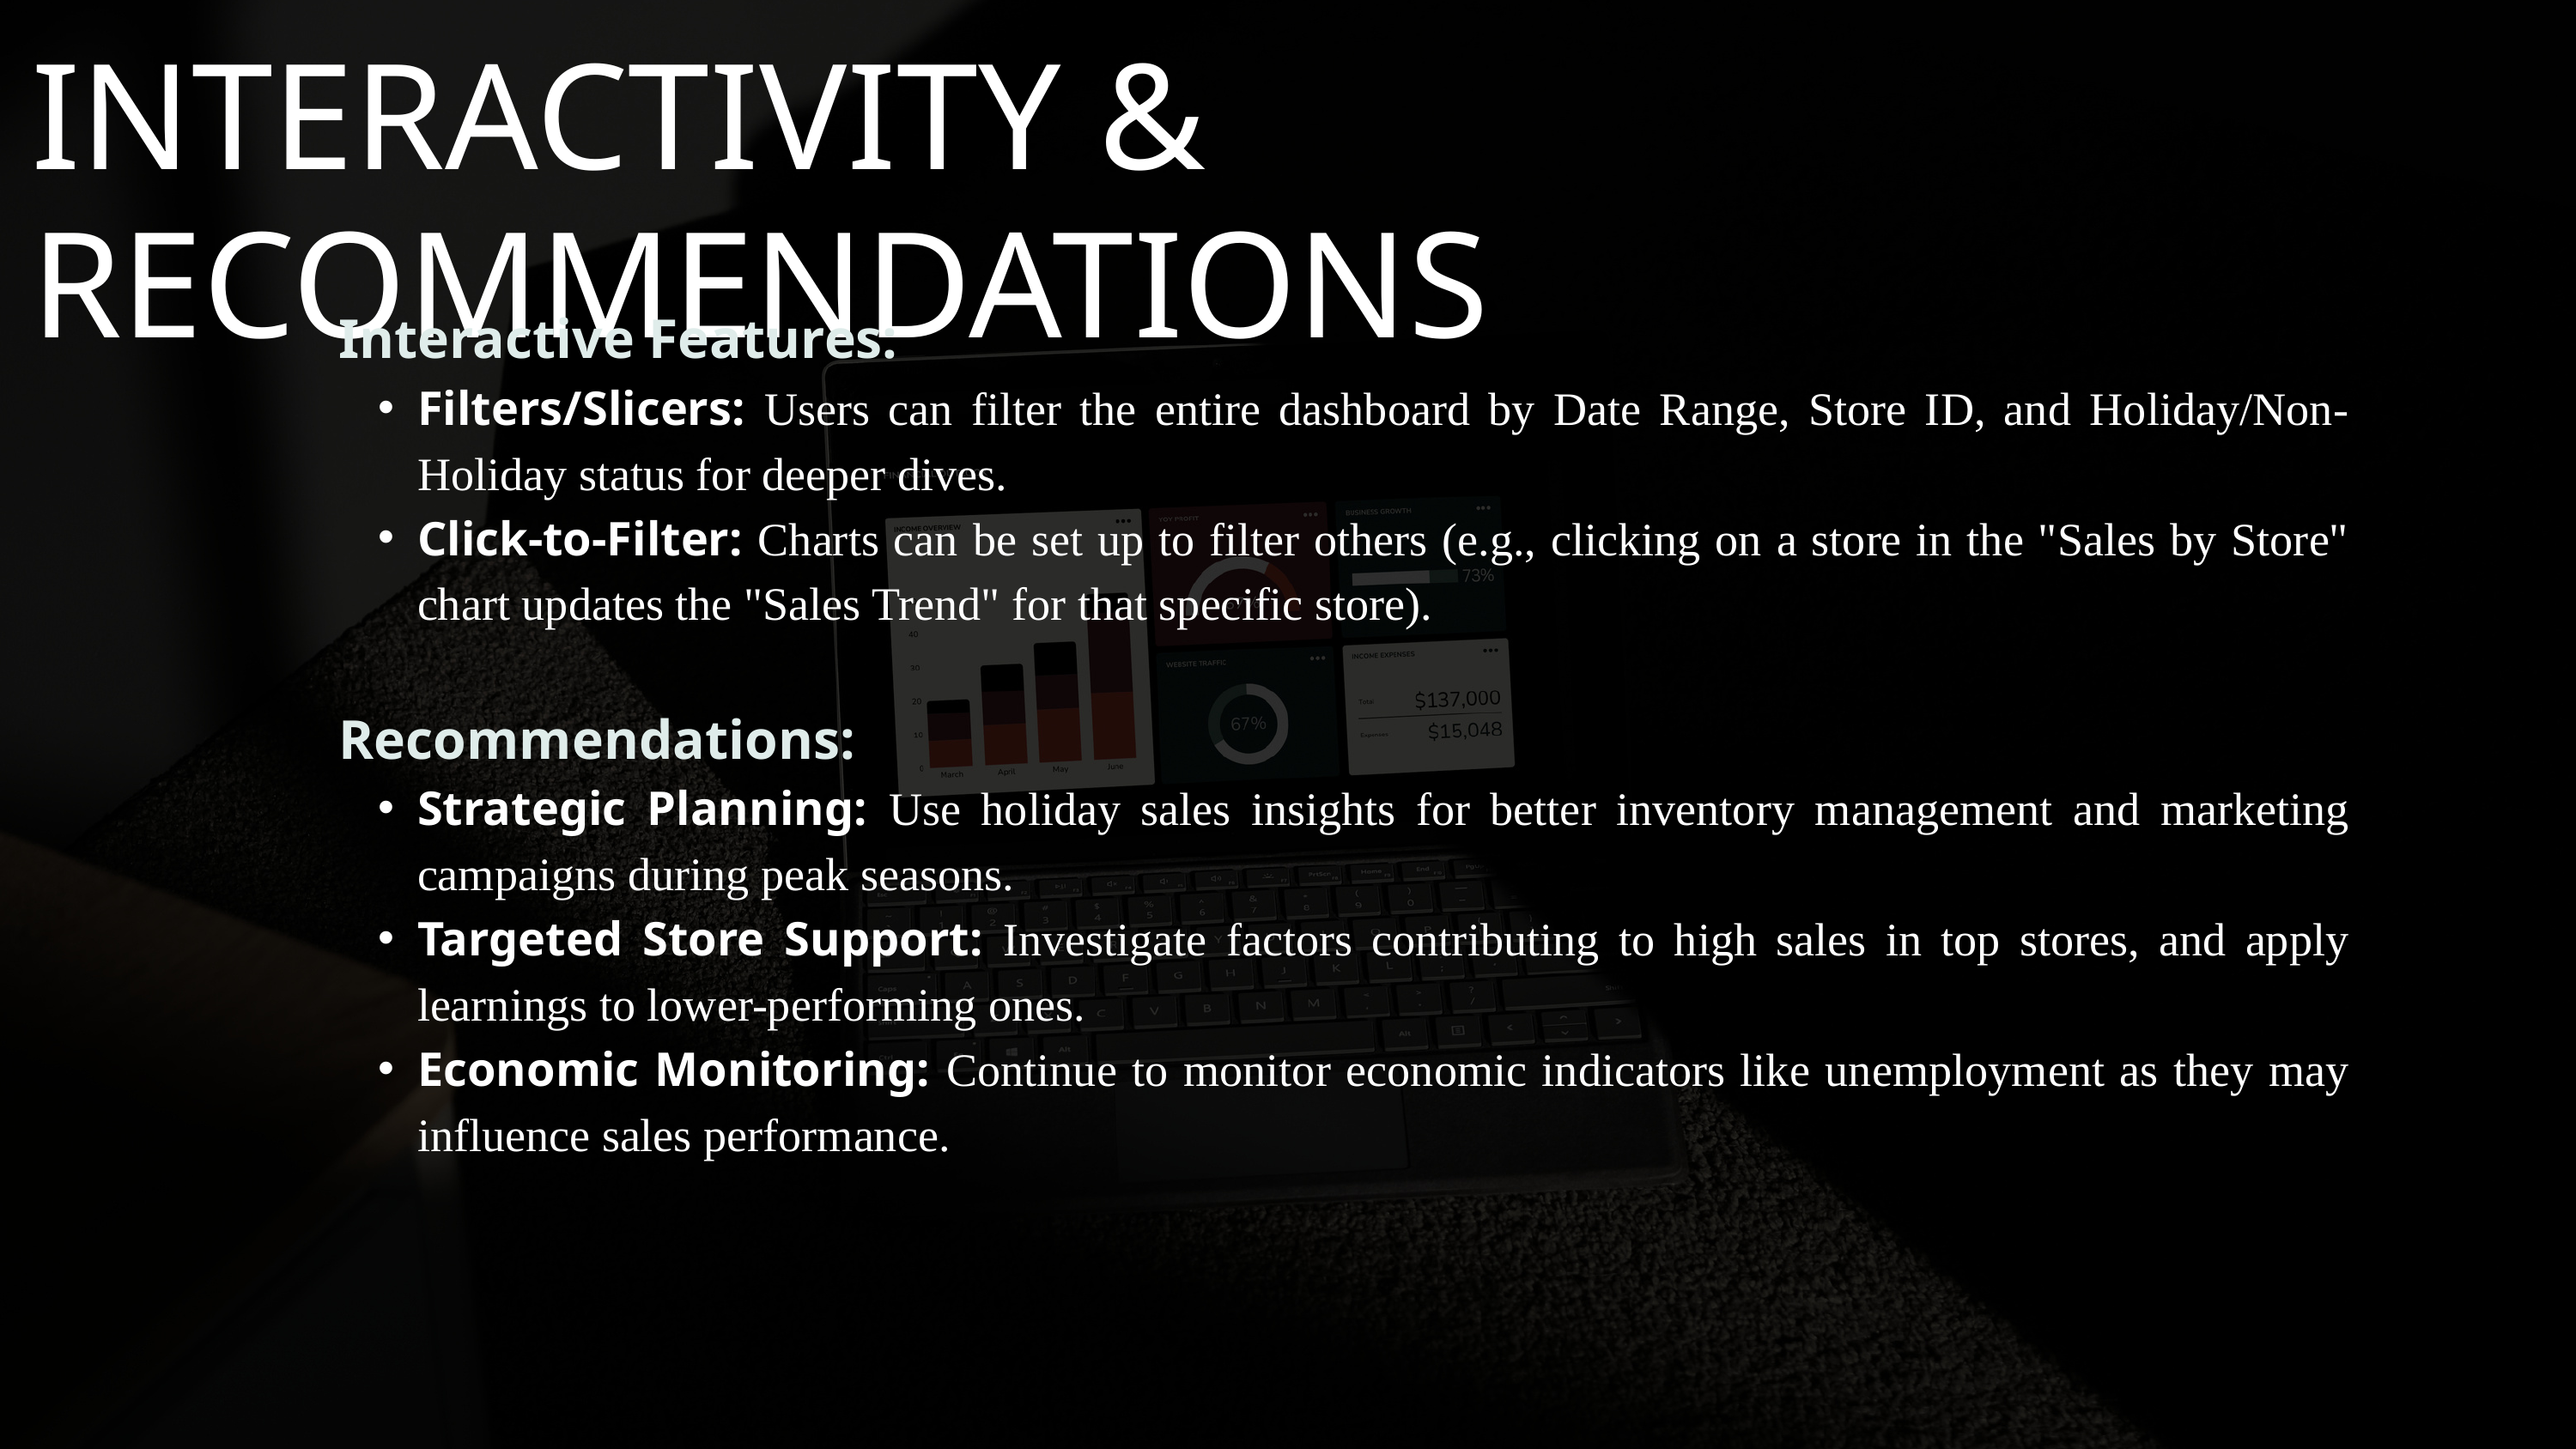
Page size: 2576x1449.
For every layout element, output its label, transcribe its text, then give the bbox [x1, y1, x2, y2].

text_box INTERACTIVITY & RECOMMENDATIONS [31, 30, 1541, 367]
text_box Interactive Features: Filters/Slicers: Users can filter the entire dashboard by Date Range, Store ID, and Holiday/Non-Holiday status for deeper dives. Click-to-Filter: Charts can be set up to filter others (e.g., clicking on a store in the "Sales by Store" chart updates the "Sales Trend" for that specific store). Recommendations: Strategic Planning: Use holiday sales insights for better inventory management and marketing campaigns during peak seasons. Targeted Store Support: Investigate factors contributing to high sales in top stores, and apply learnings to lower-performing ones. Economic Monitoring: Continue to monitor economic indicators like unemployment as they may influence sales performance. [338, 294, 2351, 1226]
text_box [0, 0, 2576, 1449]
